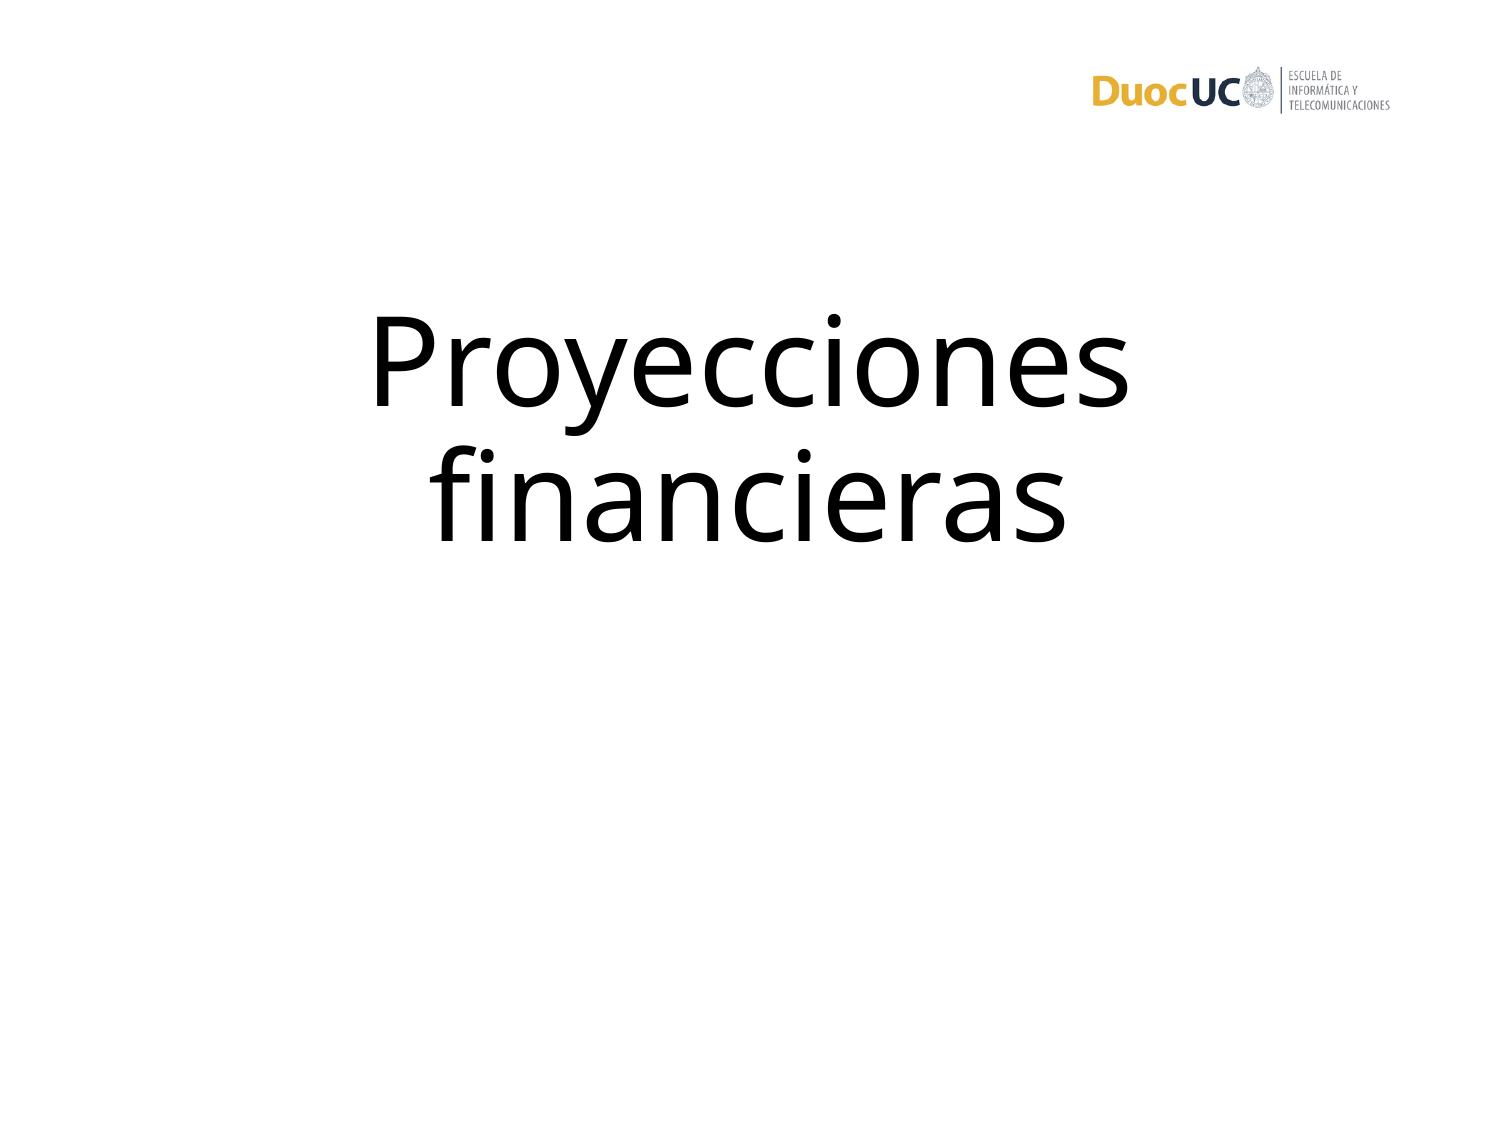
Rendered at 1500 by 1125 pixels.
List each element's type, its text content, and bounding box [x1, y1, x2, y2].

picture [1085, 59, 1397, 118]
title Proyecciones financieras [112, 184, 1388, 576]
